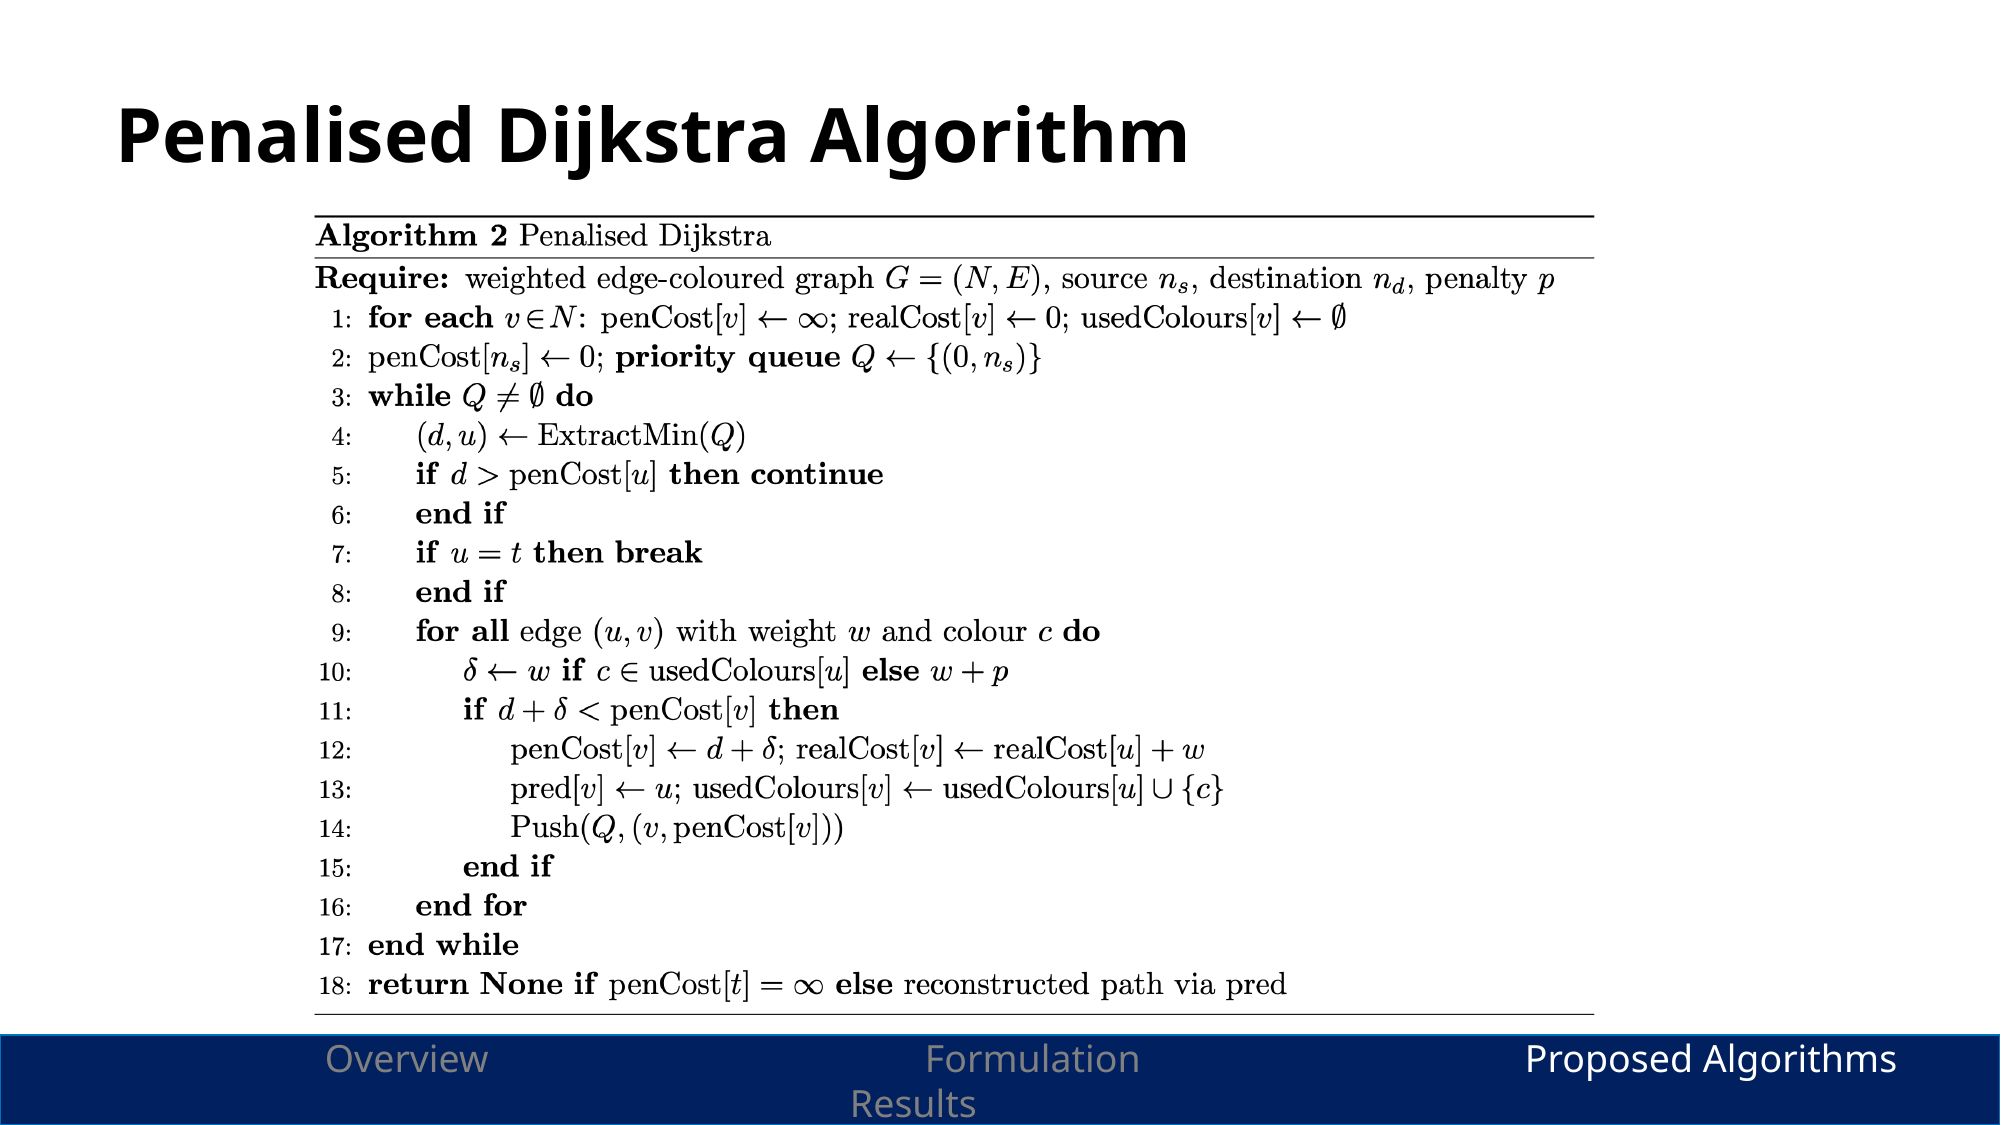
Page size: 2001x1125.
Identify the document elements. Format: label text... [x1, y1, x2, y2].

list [310, 211, 1600, 1020]
title Penalised Dijkstra Algorithm [100, 90, 1849, 276]
text_box Overview Formulation Proposed Algorithms Results [0, 1034, 2000, 1125]
